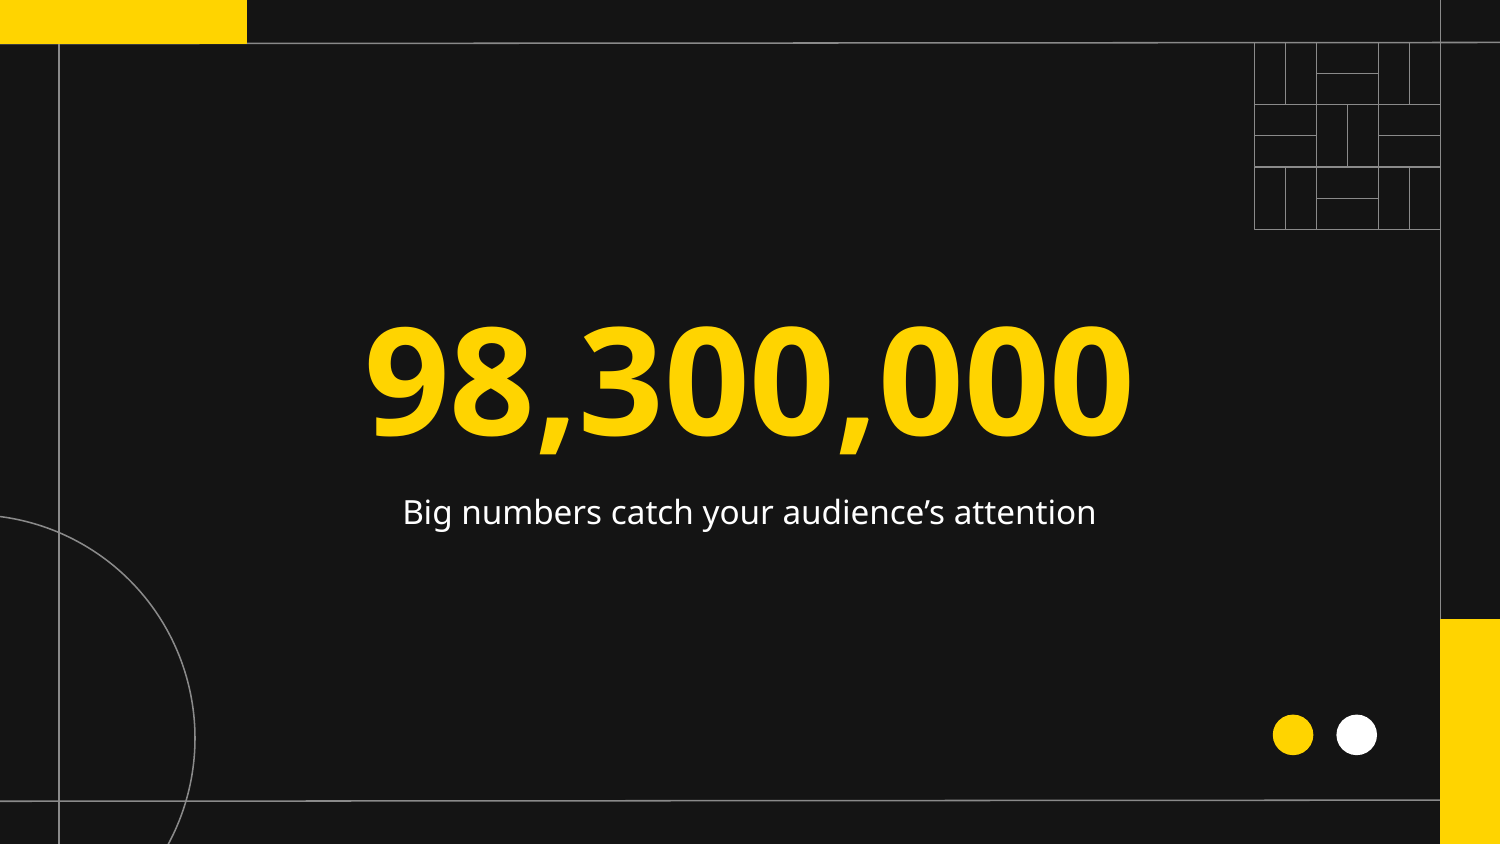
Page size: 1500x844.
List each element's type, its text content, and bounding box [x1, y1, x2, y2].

subtitle Big numbers catch your audience’s attention [210, 476, 1290, 558]
title 98,300,000 [210, 293, 1290, 476]
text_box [1272, 714, 1378, 756]
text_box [1253, 42, 1441, 230]
